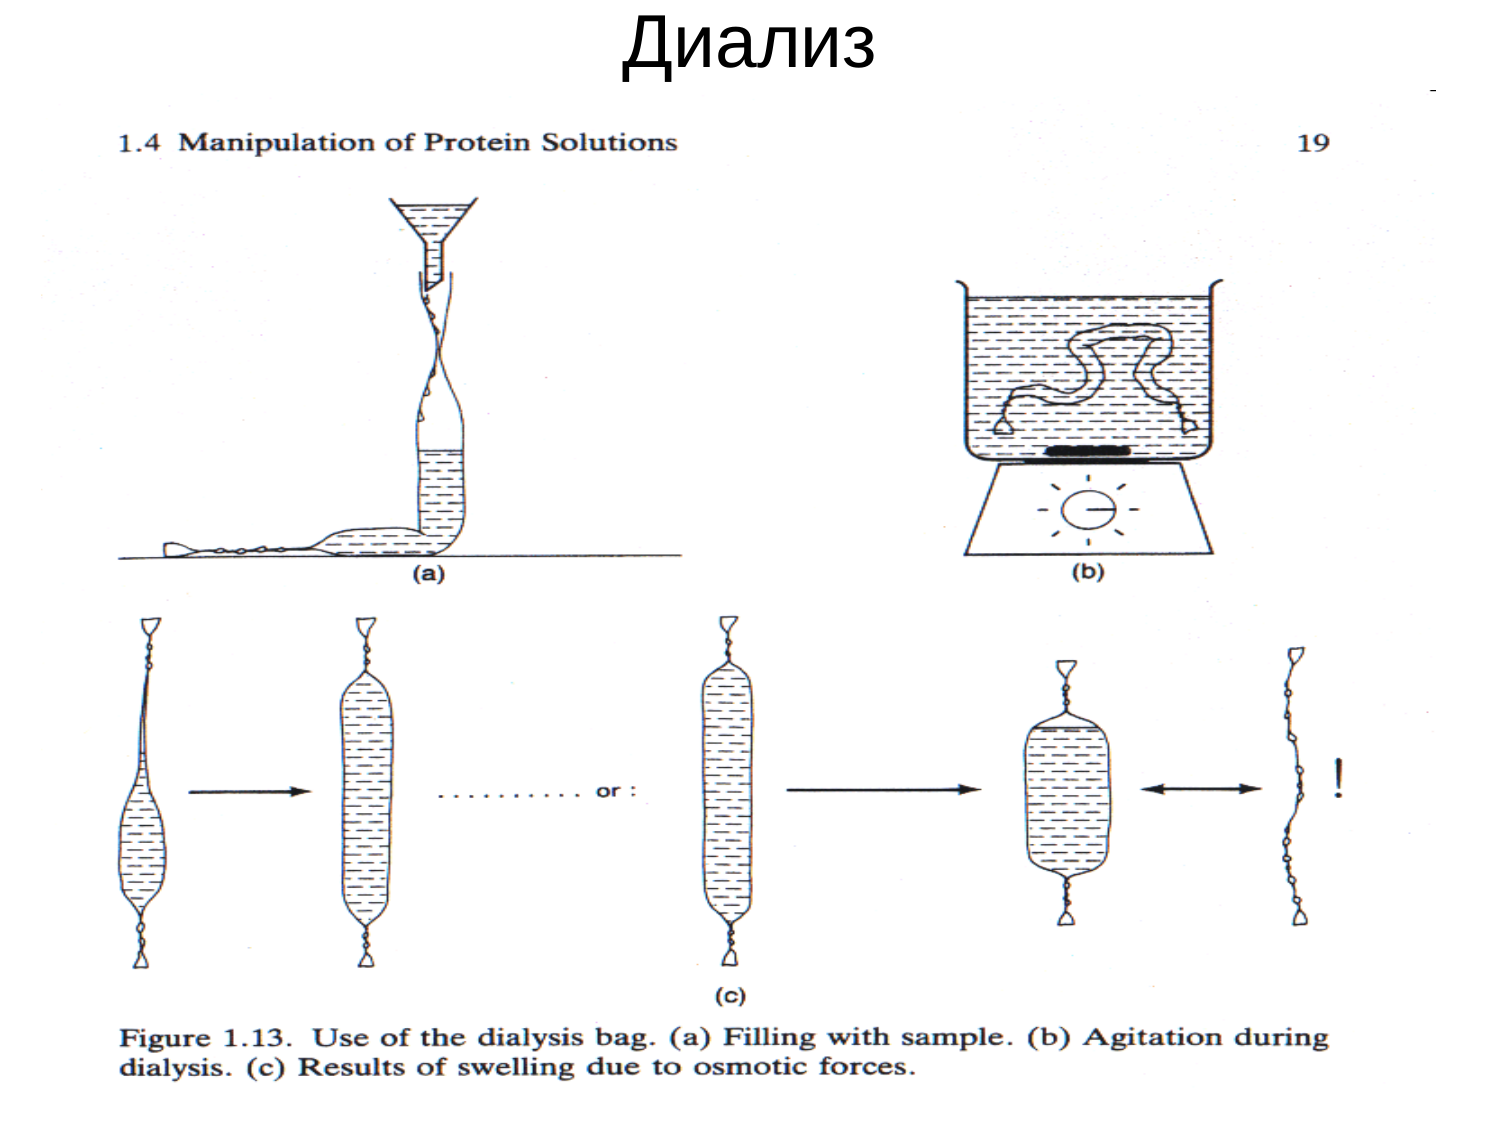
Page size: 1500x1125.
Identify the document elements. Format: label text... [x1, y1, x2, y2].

picture [40, 89, 1436, 1095]
title Диализ [0, 0, 1500, 91]
